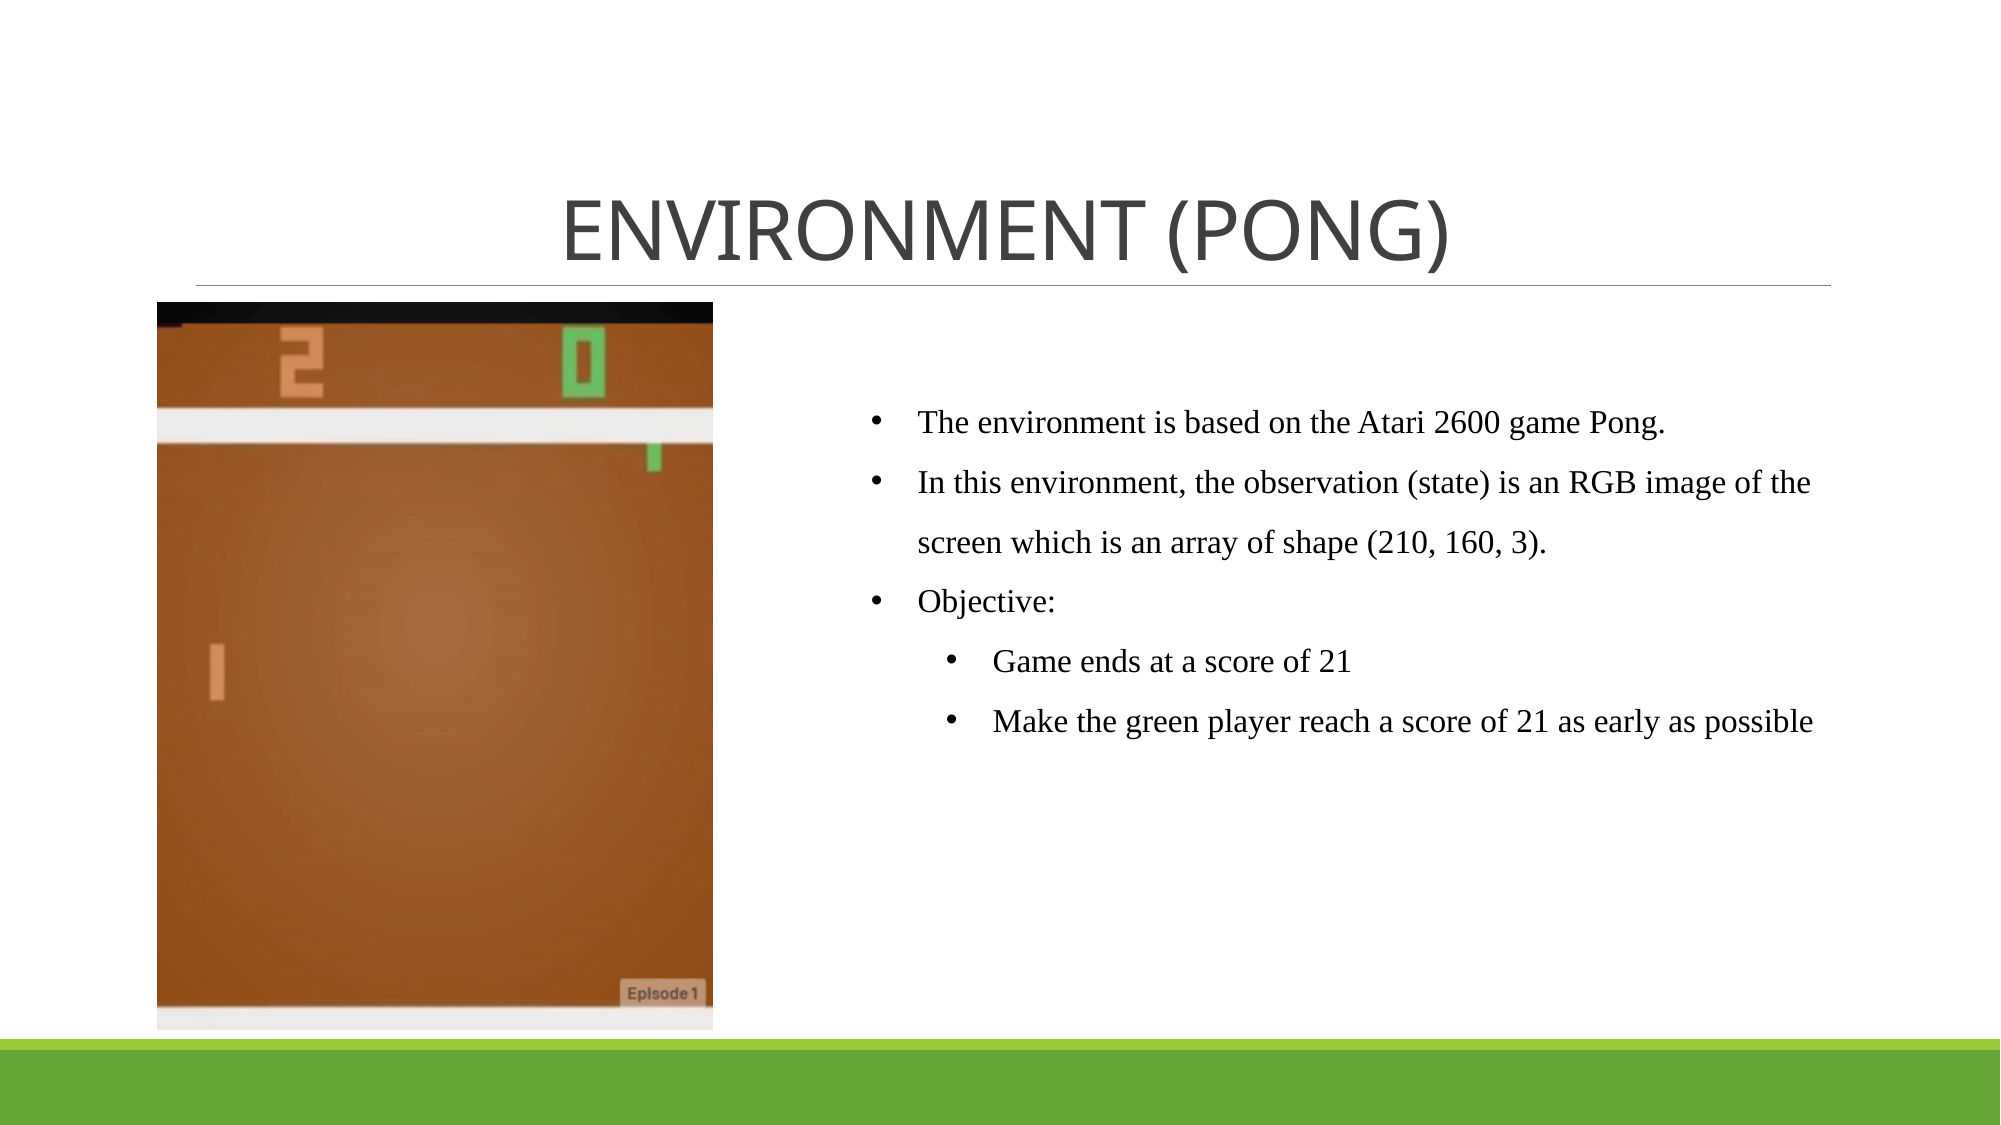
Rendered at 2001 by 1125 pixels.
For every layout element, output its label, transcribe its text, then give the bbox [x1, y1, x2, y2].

title ENVIRONMENT (PONG) [180, 47, 1830, 285]
text_box The environment is based on the Atari 2600 game Pong. In this environment, the observation (state) is an RGB image of the screen which is an array of shape (210, 160, 3). Objective: Game ends at a score of 21 Make the green player reach a score of 21 as early as possible [856, 372, 1856, 747]
picture [157, 302, 713, 1031]
